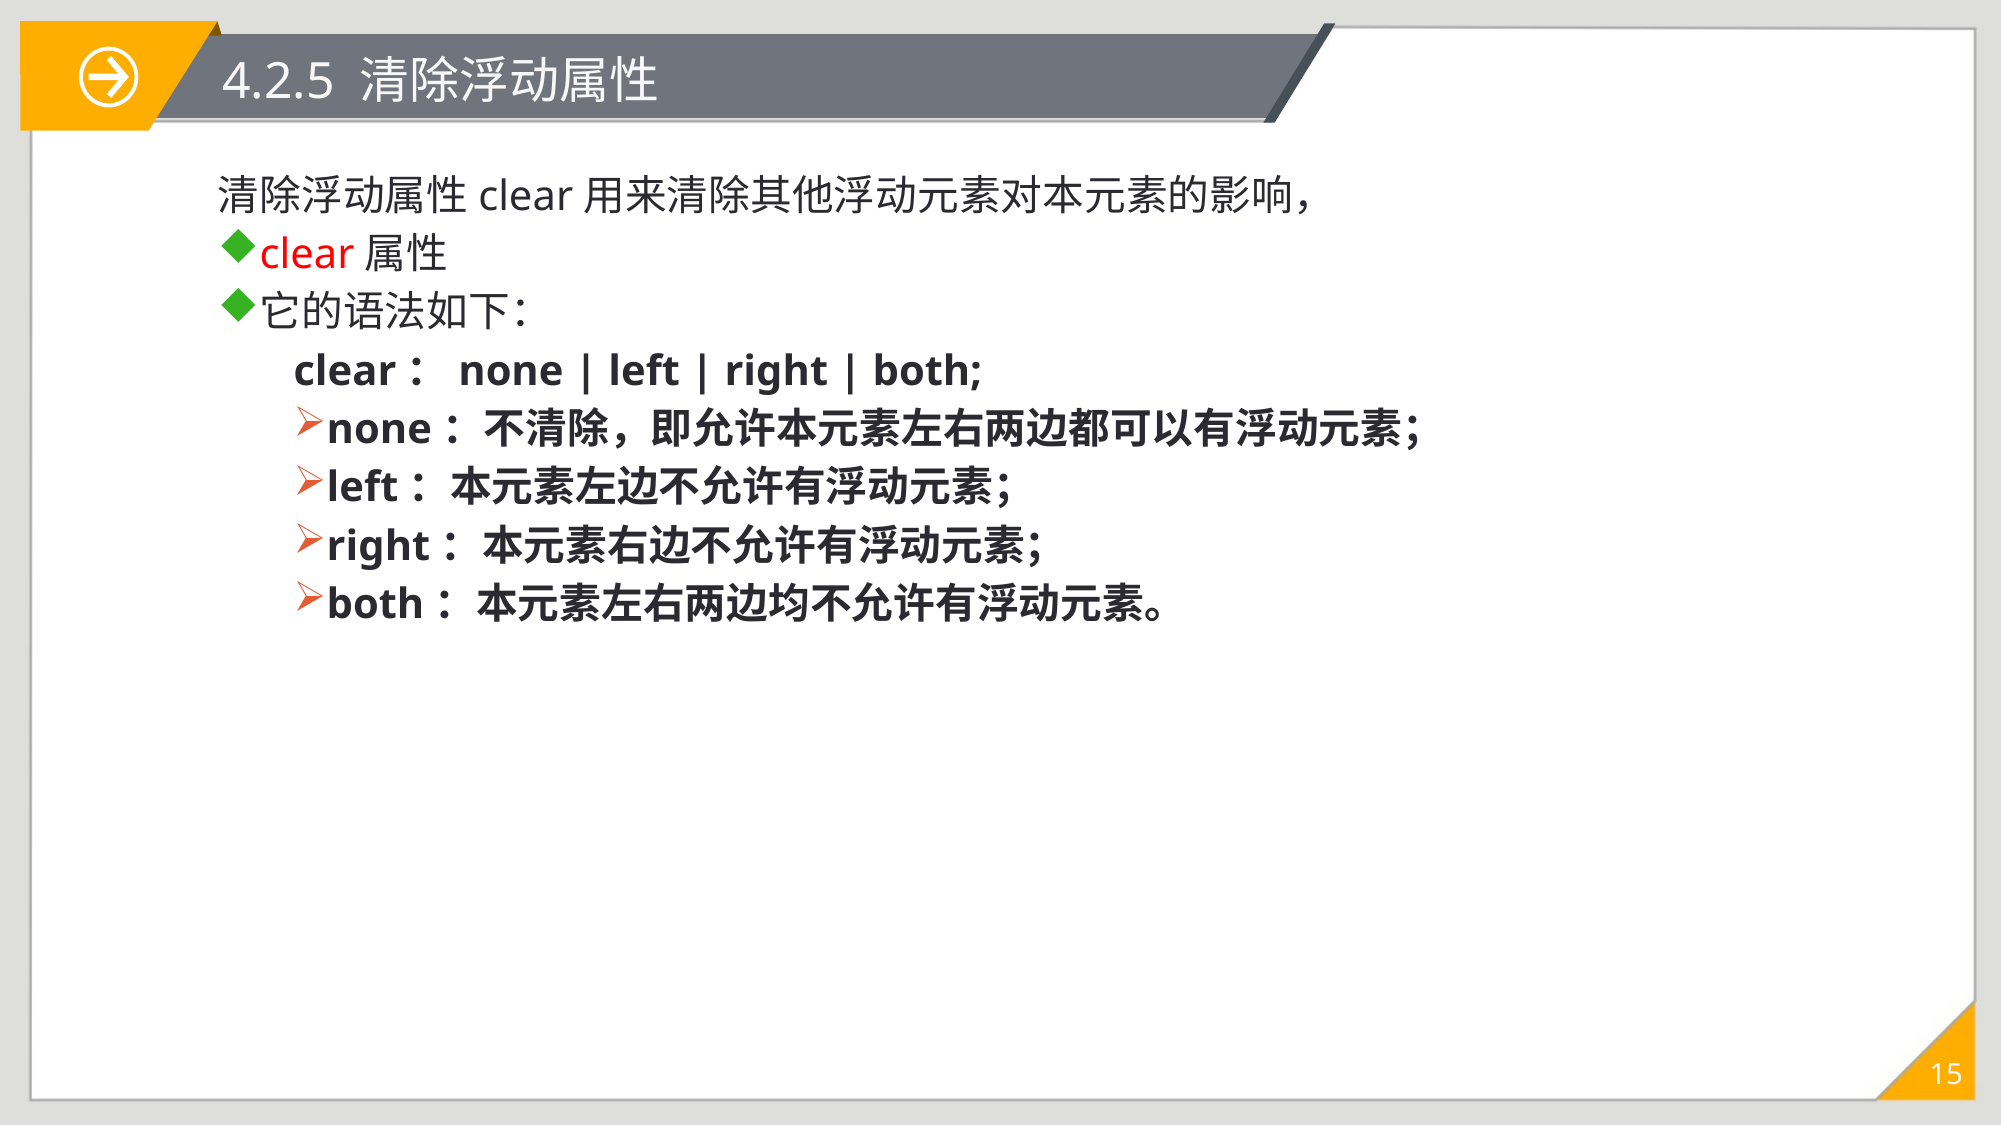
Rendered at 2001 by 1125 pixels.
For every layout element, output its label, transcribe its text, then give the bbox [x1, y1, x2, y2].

list 清除浮动属性clear用来清除其他浮动元素对本元素的影响， clear属性 它的语法如下： clear：none | left | right | both; none：不清除，即允许本元素左右两边都可以有浮动元素； left：本元素左边不允许有浮动元素； right：本元素右边不允许有浮动元素； both：本元素左右两边均不允许有浮动元素。 [202, 160, 1662, 943]
picture [0, 0, 2001, 1125]
title 4.2.5 清除浮动属性 [206, 0, 1792, 181]
